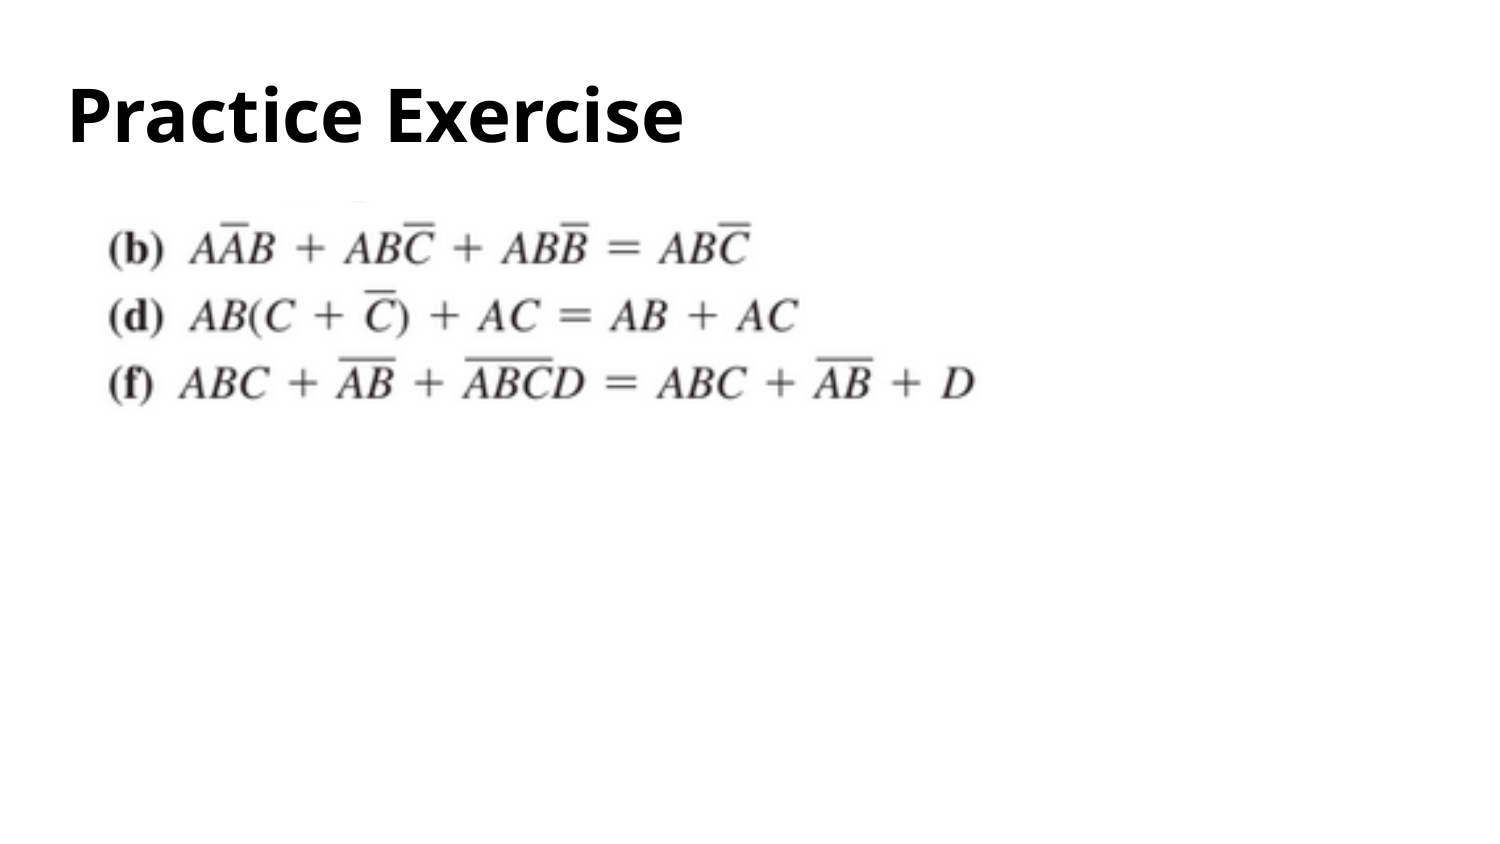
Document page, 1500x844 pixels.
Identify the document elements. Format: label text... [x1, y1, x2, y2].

picture [56, 201, 1000, 476]
title Practice Exercise [51, 48, 1449, 180]
